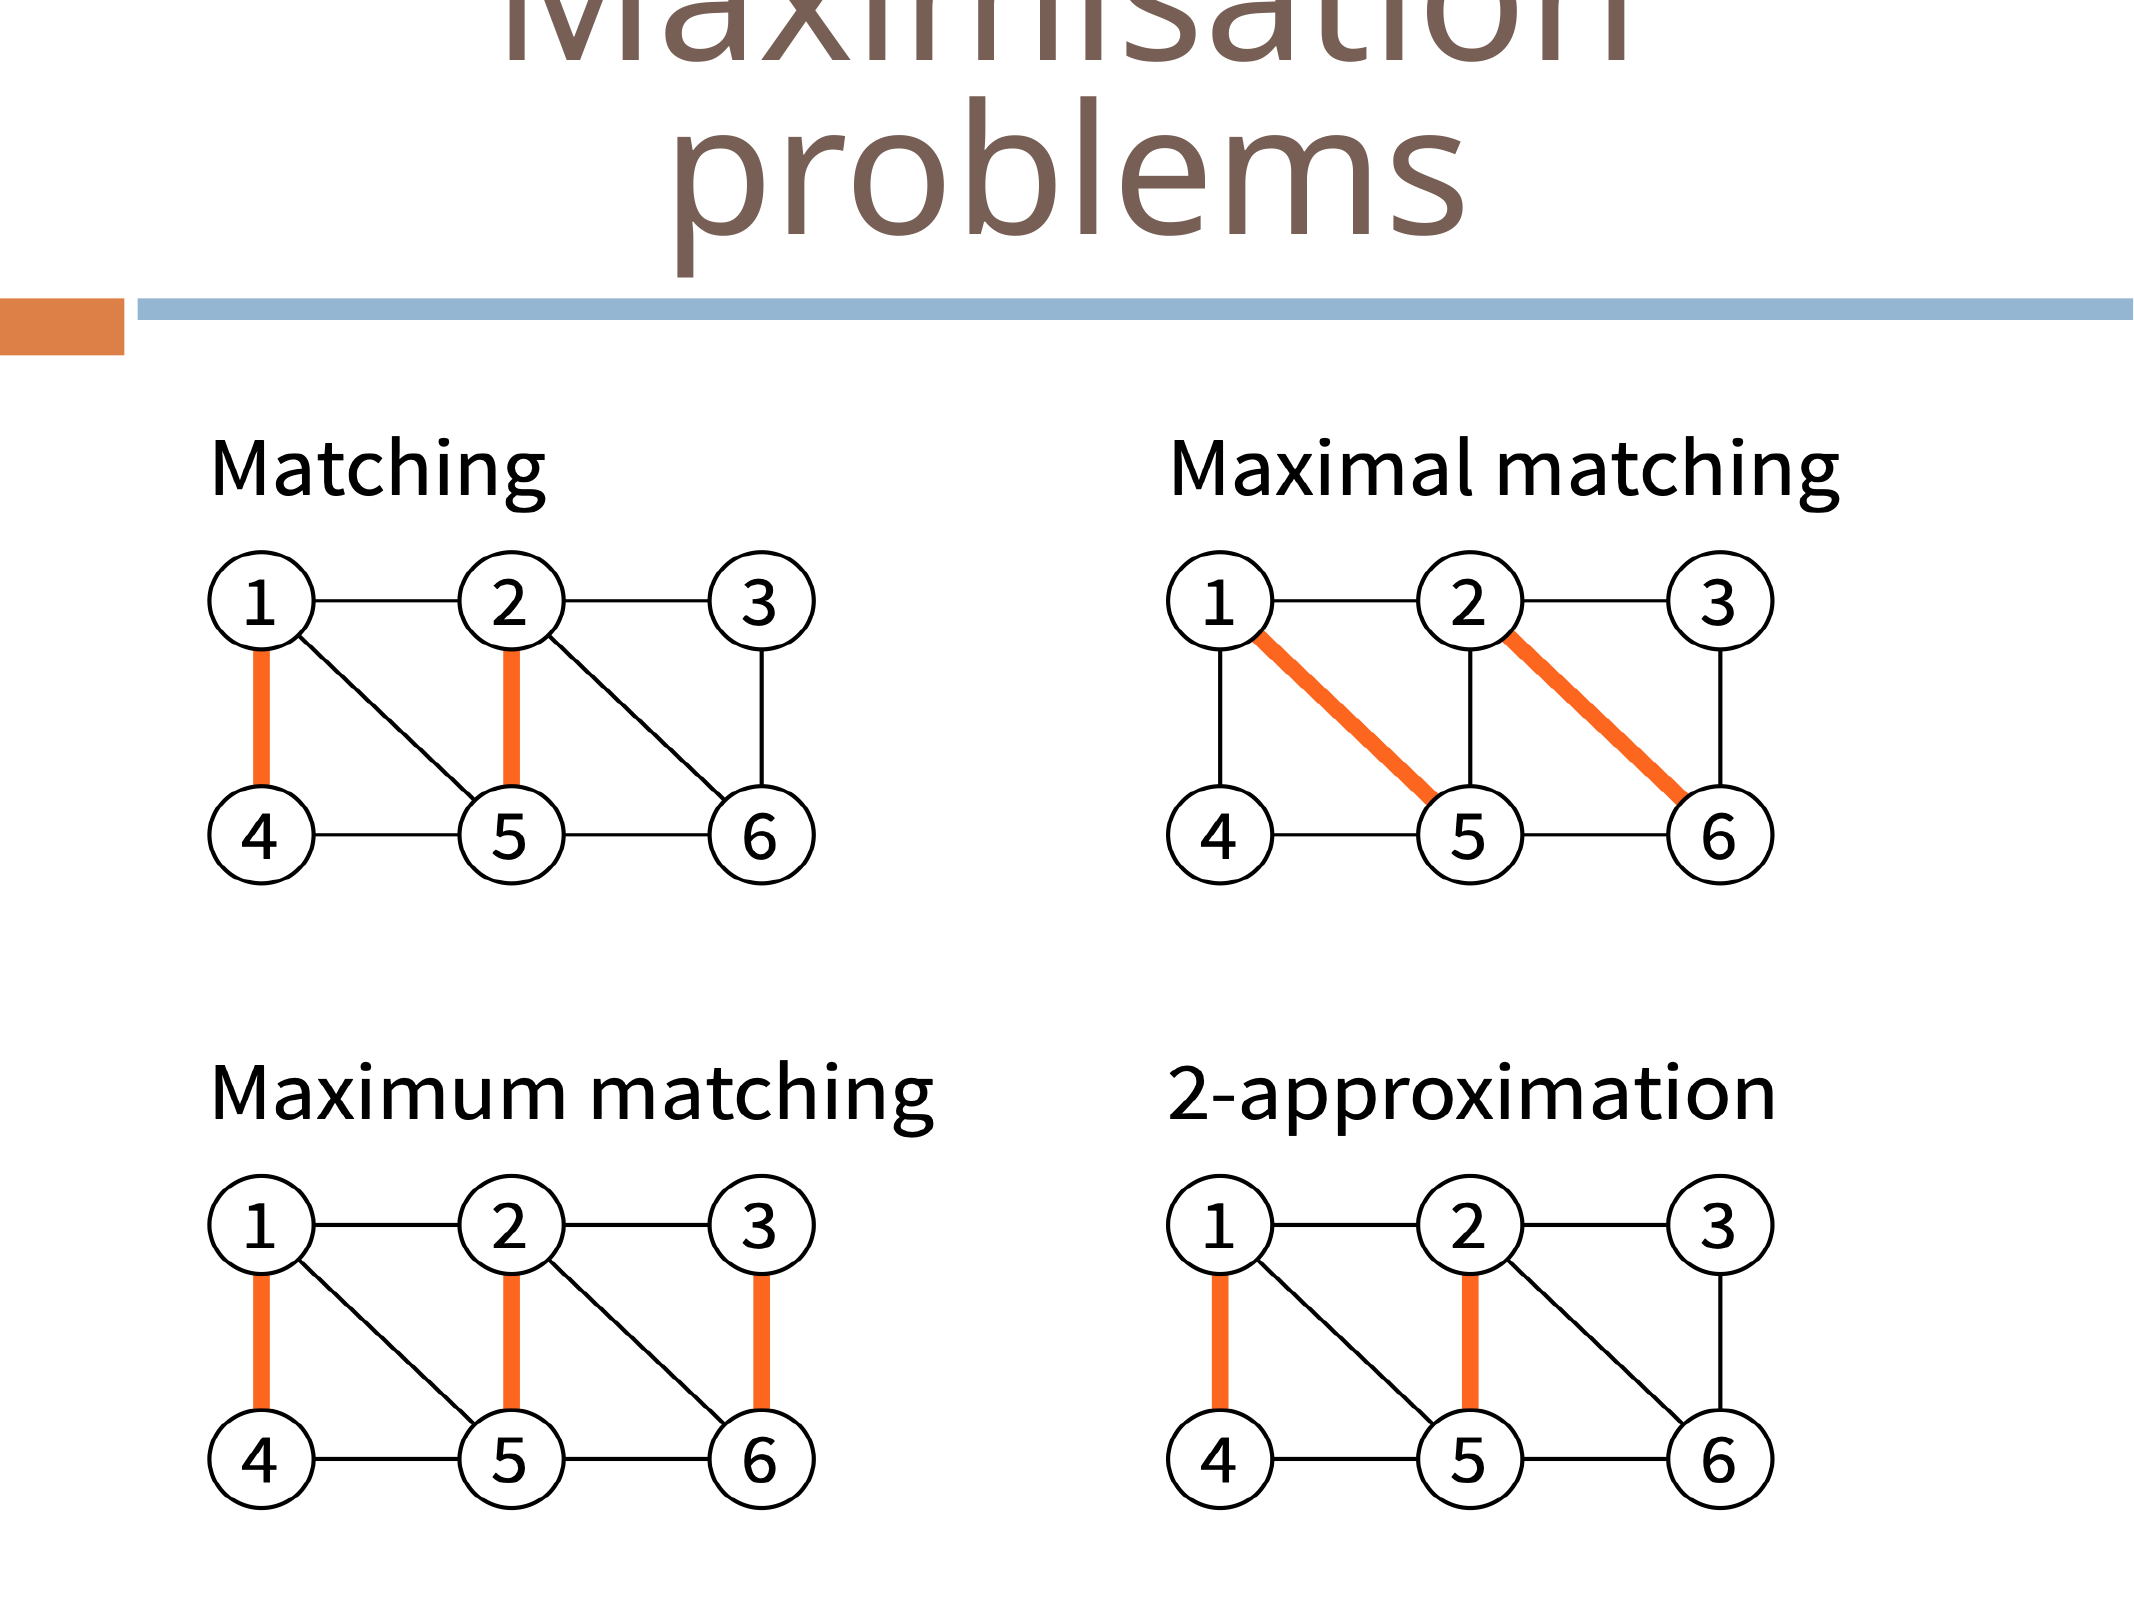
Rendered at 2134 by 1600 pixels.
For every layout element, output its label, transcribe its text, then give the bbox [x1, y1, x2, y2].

title Maximisation problems [125, 0, 2009, 278]
picture [124, 336, 2009, 1600]
